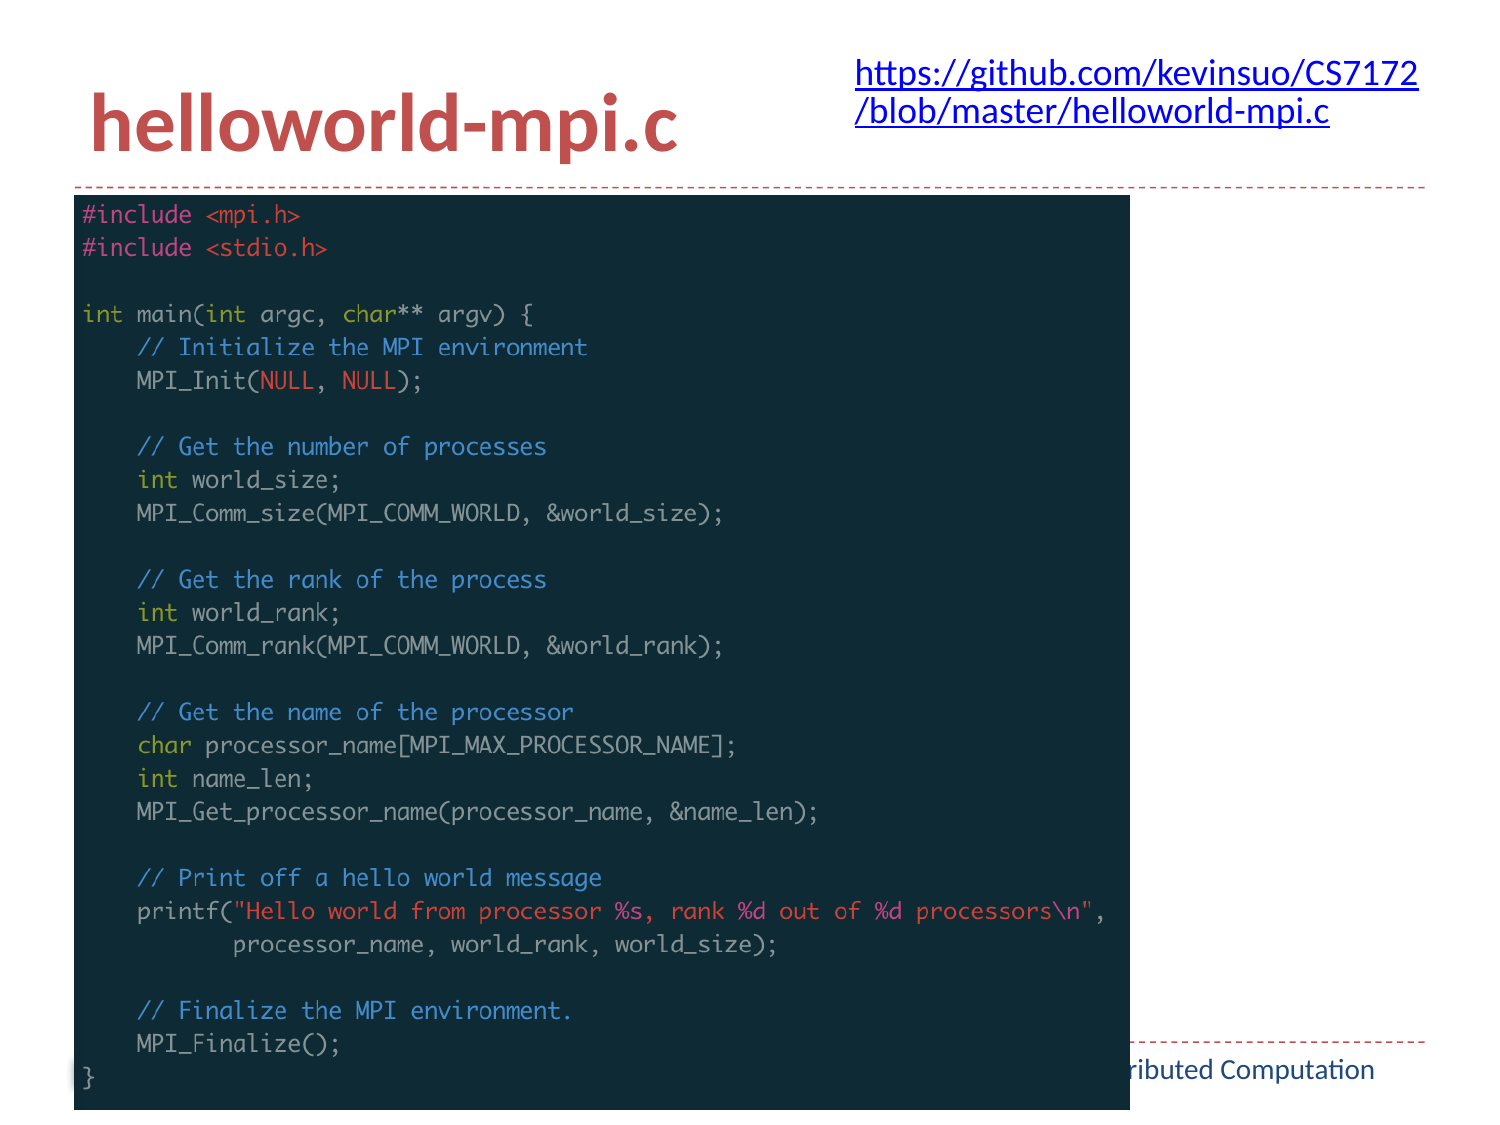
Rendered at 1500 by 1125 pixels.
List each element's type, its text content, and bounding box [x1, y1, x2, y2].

slide_number Parallel and Distributed Computation [1135, 1042, 1426, 1103]
title helloworld-mpi.c [75, 12, 1425, 175]
text_box https://github.com/kevinsuo/CS7172/blob/master/helloworld-mpi.c [839, 40, 1438, 101]
picture [74, 195, 1130, 1111]
